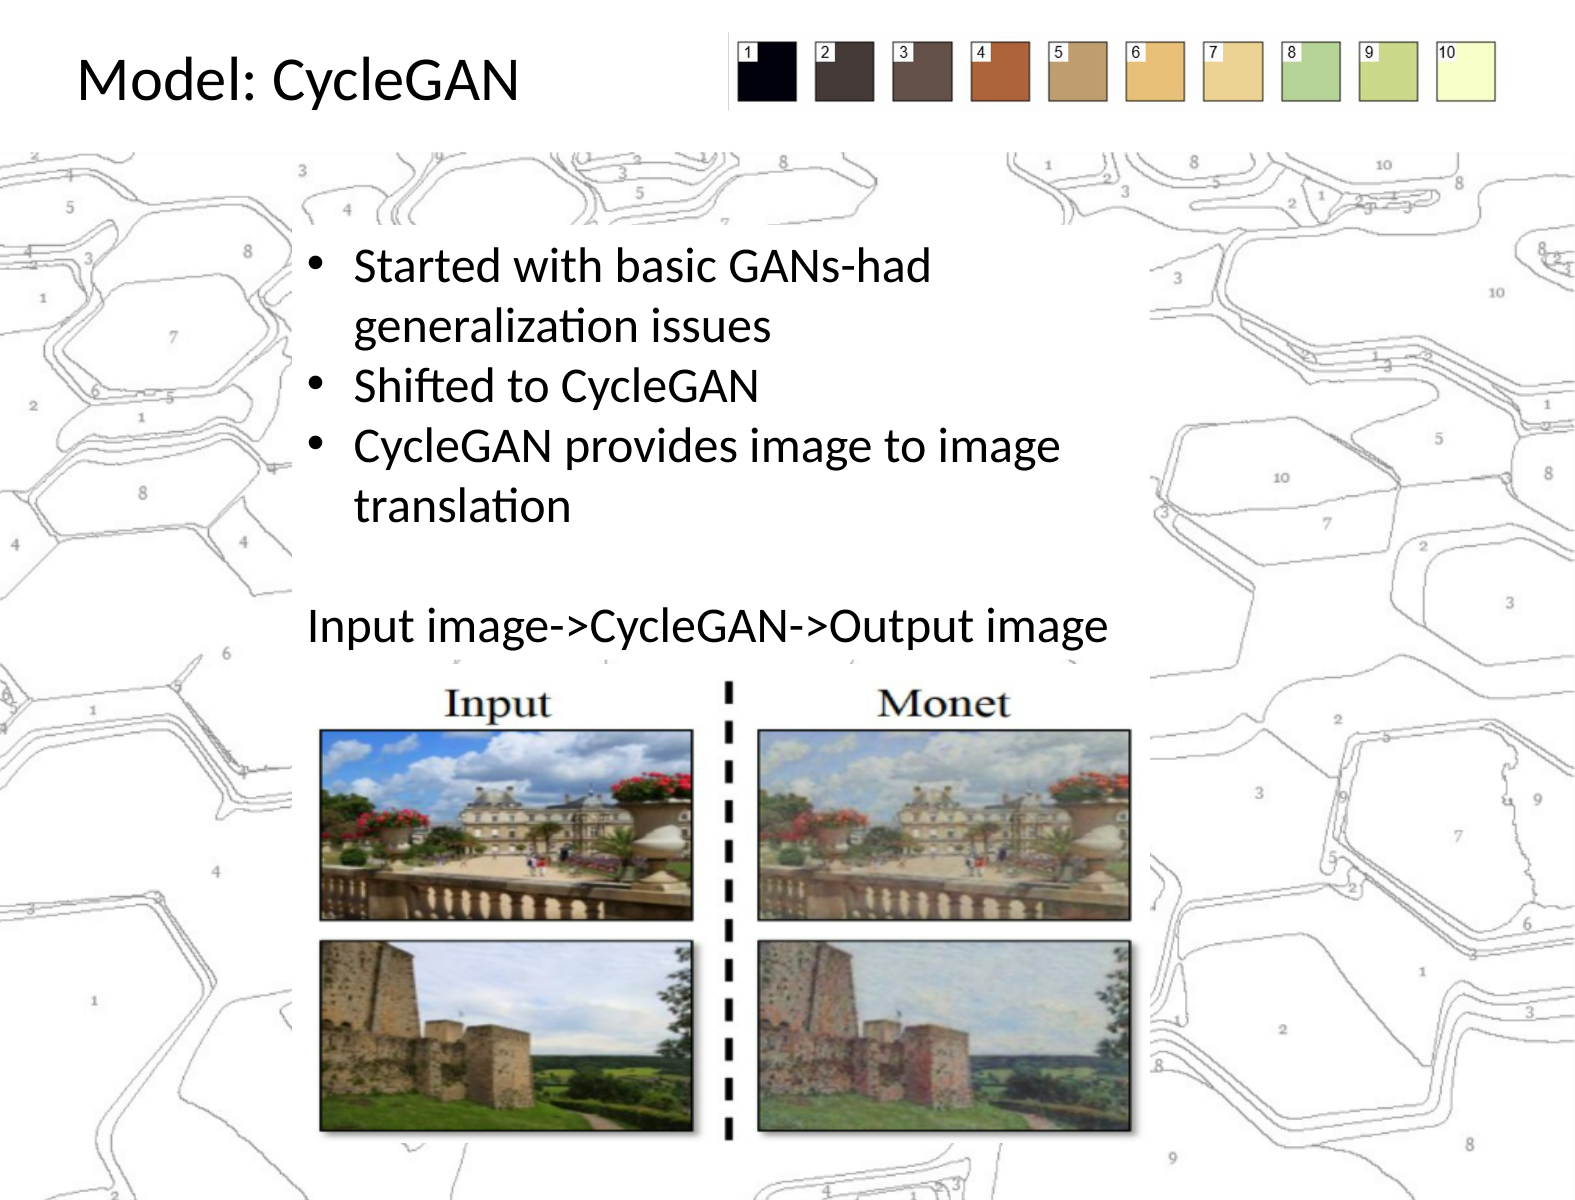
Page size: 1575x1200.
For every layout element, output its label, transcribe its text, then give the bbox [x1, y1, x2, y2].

title Model: CycleGAN [50, 1, 788, 151]
picture [0, 151, 1575, 1200]
picture [720, 31, 1517, 112]
